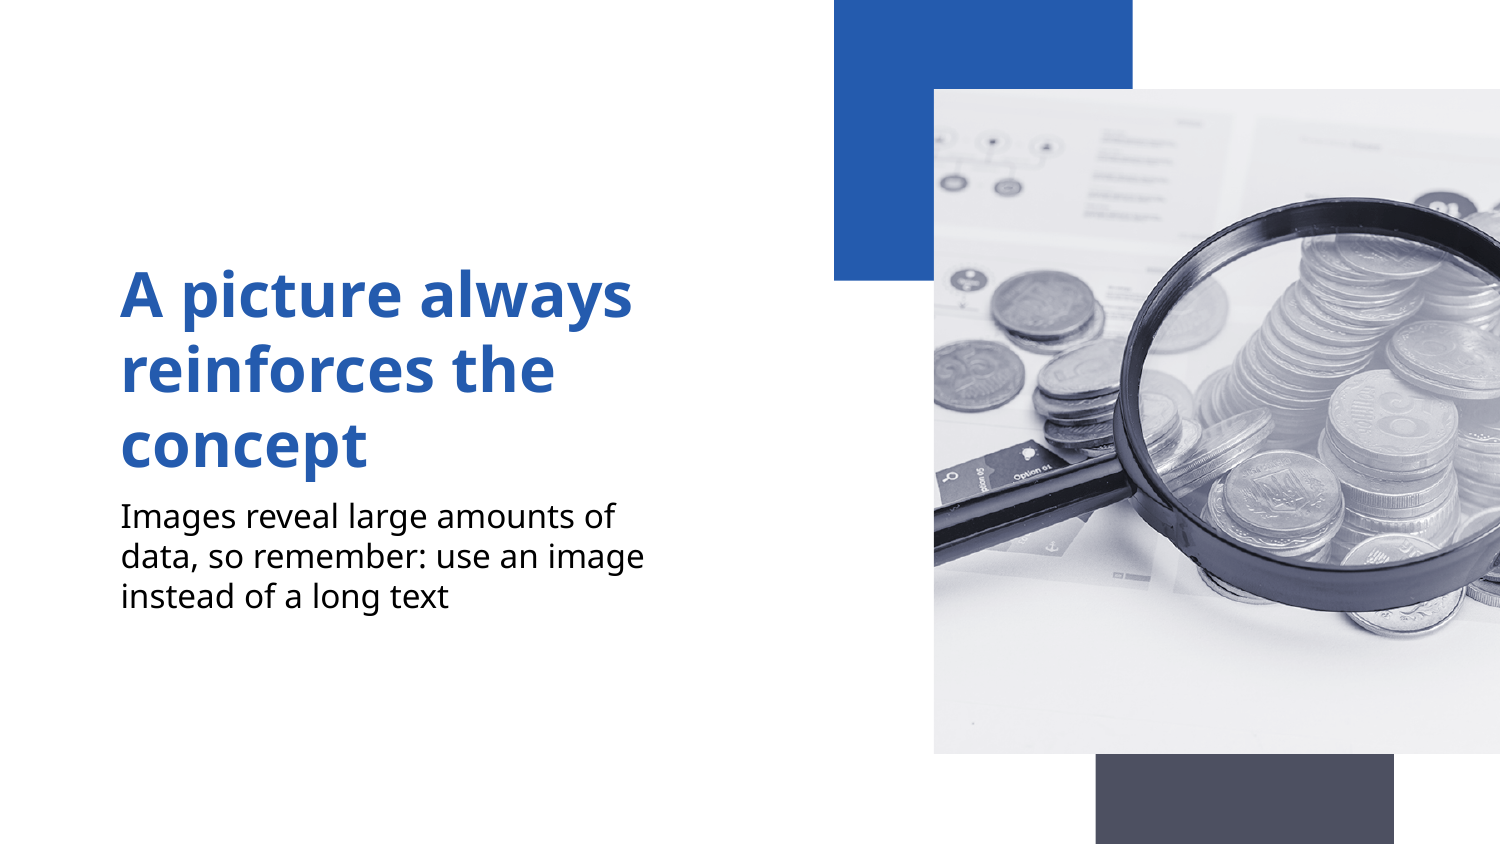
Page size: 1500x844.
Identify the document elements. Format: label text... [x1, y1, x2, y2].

title A picture always reinforces the concept [105, 202, 835, 495]
subtitle Images reveal large amounts of data, so remember: use an image instead of a long text [105, 480, 695, 631]
picture [933, 89, 1500, 755]
